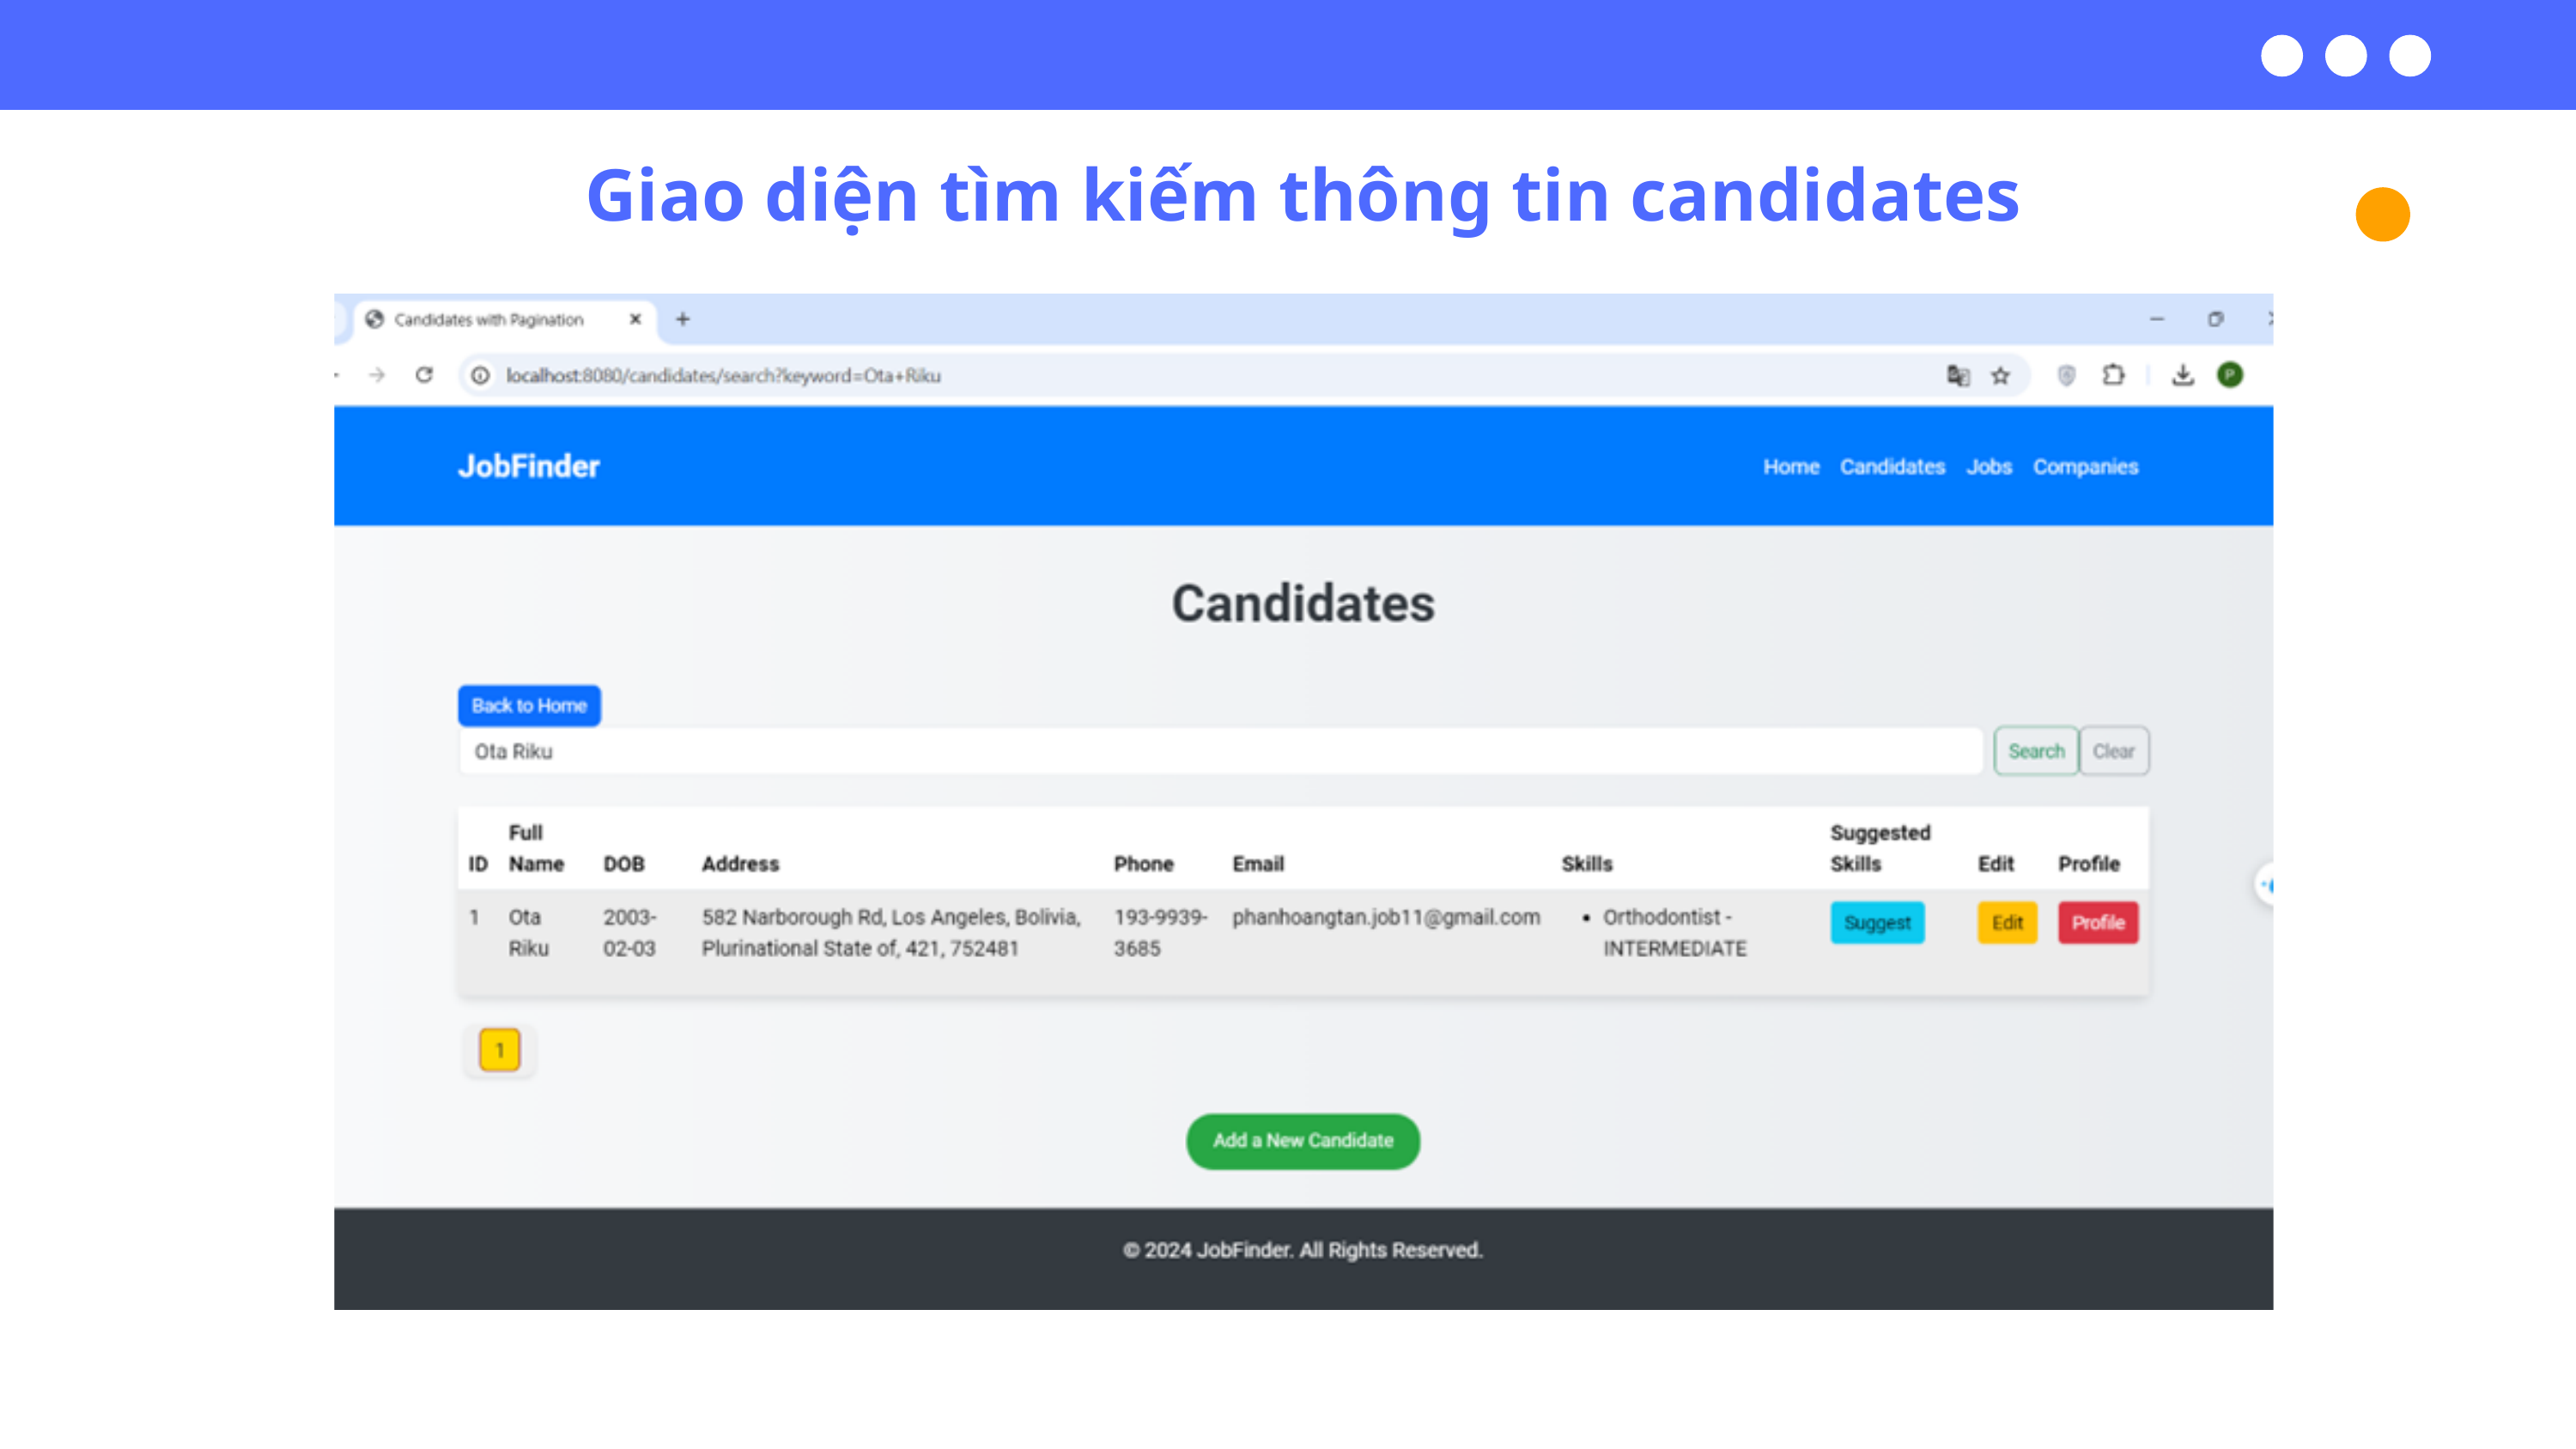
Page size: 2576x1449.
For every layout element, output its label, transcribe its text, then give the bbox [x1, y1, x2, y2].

text_box Giao diện tìm kiếm thông tin candidates [444, 135, 2164, 236]
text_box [2355, 186, 2411, 242]
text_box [2261, 34, 2304, 77]
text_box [0, 0, 2576, 110]
text_box [334, 294, 2274, 1310]
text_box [2389, 34, 2432, 77]
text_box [2324, 34, 2367, 77]
